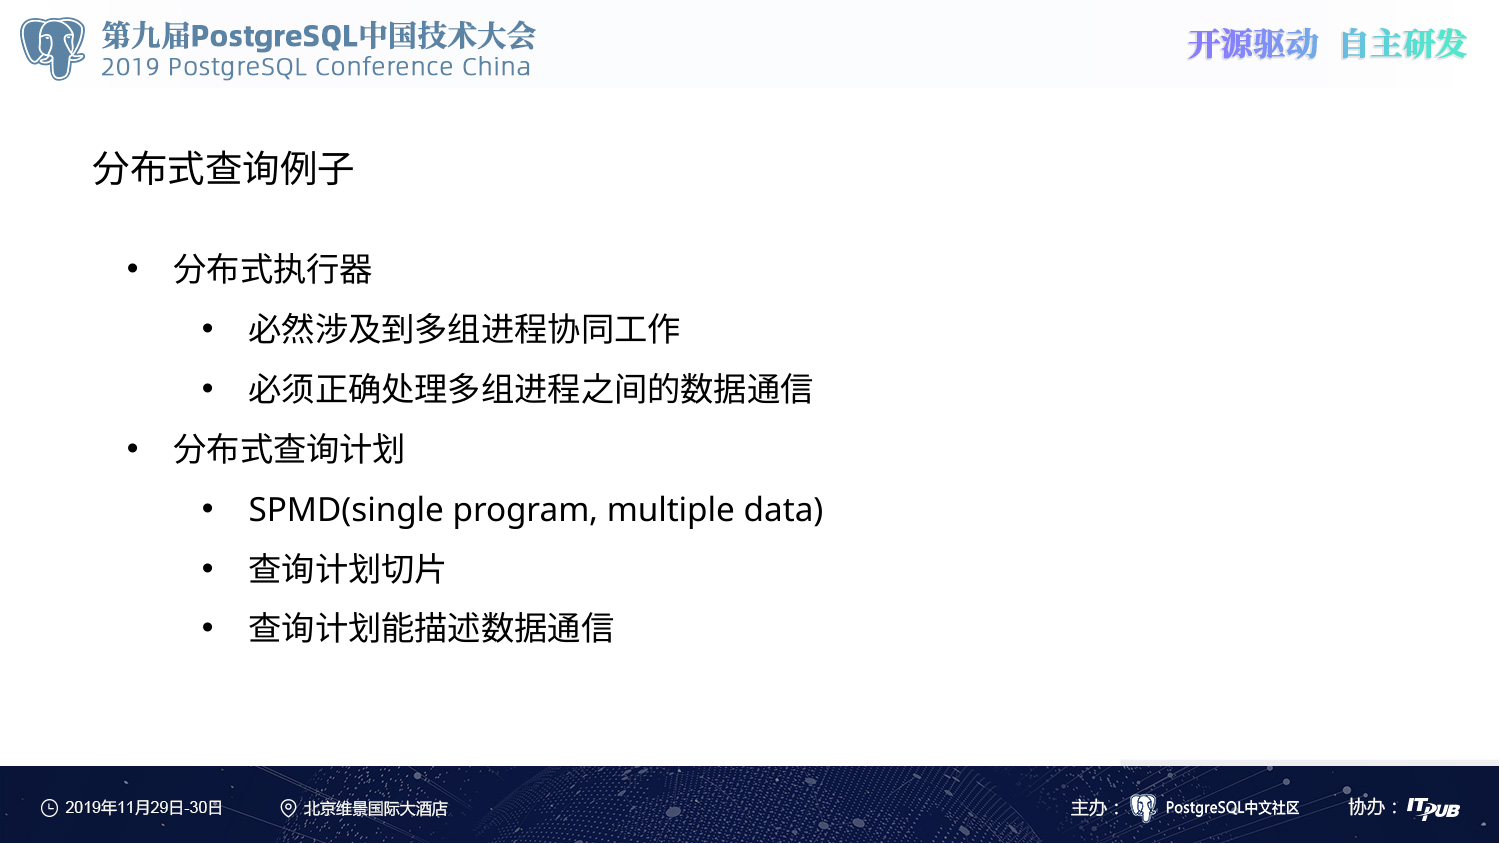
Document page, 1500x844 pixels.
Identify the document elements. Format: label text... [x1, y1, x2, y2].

text_box 分布式查询例子 [78, 114, 371, 197]
text_box 分布式执行器 必然涉及到多组进程协同工作 必须正确处理多组进程之间的数据通信 分布式查询计划 SPMD(single program, multiple data) 查询计划切片 查询计划能描述数据通信 [112, 220, 1223, 655]
picture [0, 0, 1499, 843]
